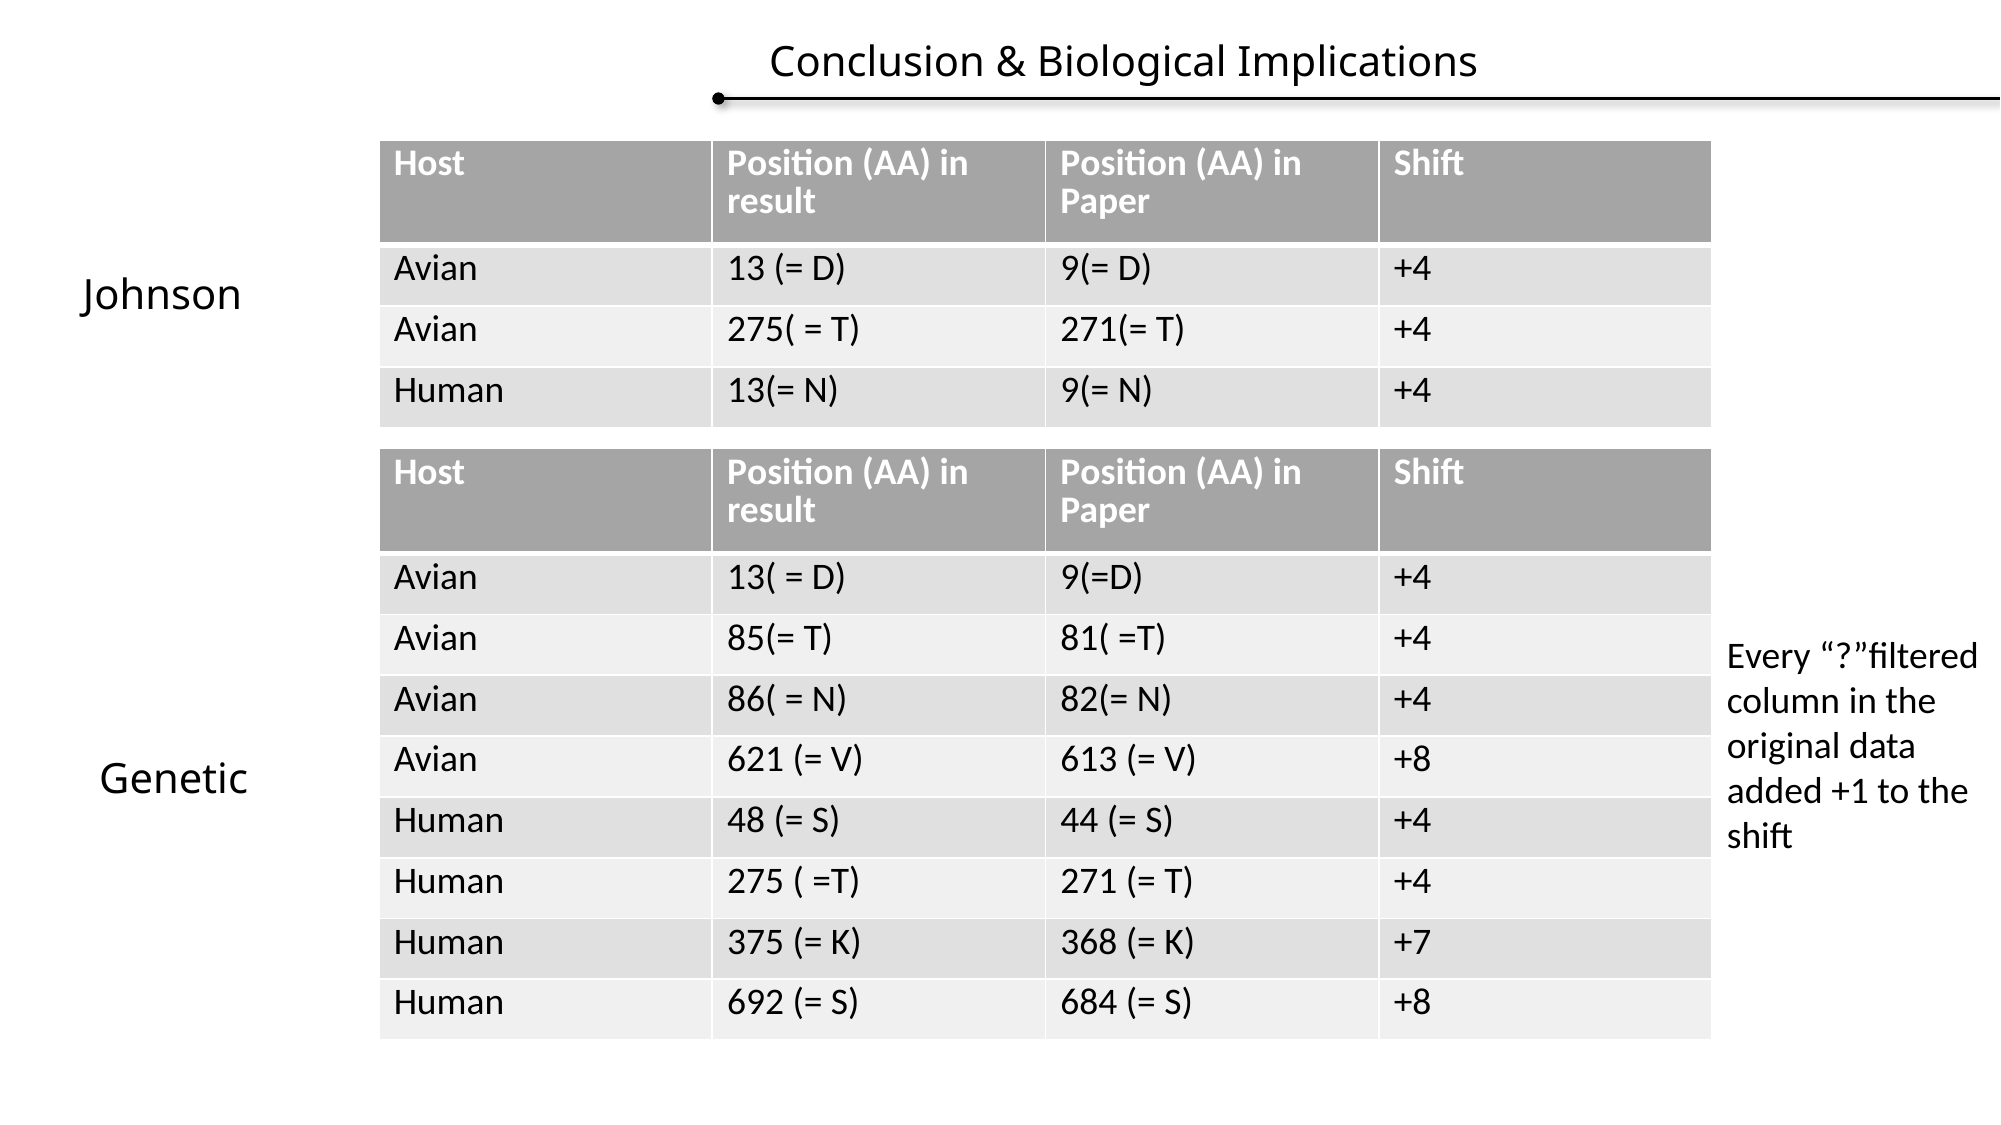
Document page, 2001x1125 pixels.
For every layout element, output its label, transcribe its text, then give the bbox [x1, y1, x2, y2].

table_header Shift [1380, 141, 1711, 242]
table_cell +8 [1380, 980, 1711, 1039]
table_cell 275 ( =T) [713, 859, 1045, 918]
text_box Conclusion & Biological Implications [754, 27, 1923, 93]
text_box Johnson [68, 210, 288, 426]
table_header Host [380, 449, 711, 551]
text_box Every “?”filtered column in the original data added +1 to the shift [1712, 623, 2000, 863]
table_cell 9(= N) [1046, 368, 1378, 427]
table_cell 275( = T) [713, 307, 1045, 366]
table_header Host [380, 141, 711, 242]
table_cell 621 (= V) [713, 737, 1045, 796]
table_cell Avian [380, 248, 711, 305]
table_cell 13(= N) [713, 368, 1045, 427]
table_cell 271(= T) [1046, 307, 1378, 366]
table_cell +7 [1380, 919, 1711, 978]
table_cell 692 (= S) [713, 980, 1045, 1039]
table_cell 613 (= V) [1046, 737, 1378, 796]
table_header Position (AA) in Paper [1046, 141, 1378, 242]
table_cell 81( =T) [1046, 615, 1378, 674]
table_cell Human [380, 859, 711, 918]
table_cell 9(=D) [1046, 556, 1378, 614]
table_cell 13( = D) [713, 556, 1045, 614]
table_cell Human [380, 919, 711, 978]
table_cell +4 [1380, 248, 1711, 305]
table_header Shift [1380, 449, 1711, 551]
table_cell Human [380, 368, 711, 427]
table_cell Human [380, 980, 711, 1039]
table_cell Avian [380, 556, 711, 614]
table_cell 9(= D) [1046, 248, 1378, 305]
table_cell 13 (= D) [713, 248, 1045, 305]
table_cell Avian [380, 307, 711, 366]
table_cell Avian [380, 737, 711, 796]
table_header Position (AA) in result [713, 449, 1045, 551]
table_cell Human [380, 798, 711, 857]
table_header Position (AA) in Paper [1046, 449, 1378, 551]
table_cell 82(= N) [1046, 676, 1378, 735]
table_cell 86( = N) [713, 676, 1045, 735]
table_cell Avian [380, 676, 711, 735]
table_cell 375 (= K) [713, 919, 1045, 978]
table_header Position (AA) in result [713, 141, 1045, 242]
table_cell +4 [1380, 676, 1711, 735]
text_box Genetic [68, 744, 288, 810]
table_cell +8 [1380, 737, 1711, 796]
table_cell 368 (= K) [1046, 919, 1378, 978]
table_cell 684 (= S) [1046, 980, 1378, 1039]
table_cell +4 [1380, 859, 1711, 918]
table_cell 48 (= S) [713, 798, 1045, 857]
table_cell +4 [1380, 556, 1711, 614]
table_cell Avian [380, 615, 711, 674]
table_cell +4 [1380, 615, 1711, 674]
table_cell 271 (= T) [1046, 859, 1378, 918]
table_cell +4 [1380, 307, 1711, 366]
table_cell 85(= T) [713, 615, 1045, 674]
table_cell +4 [1380, 798, 1711, 857]
table_cell 44 (= S) [1046, 798, 1378, 857]
table_cell +4 [1380, 368, 1711, 427]
